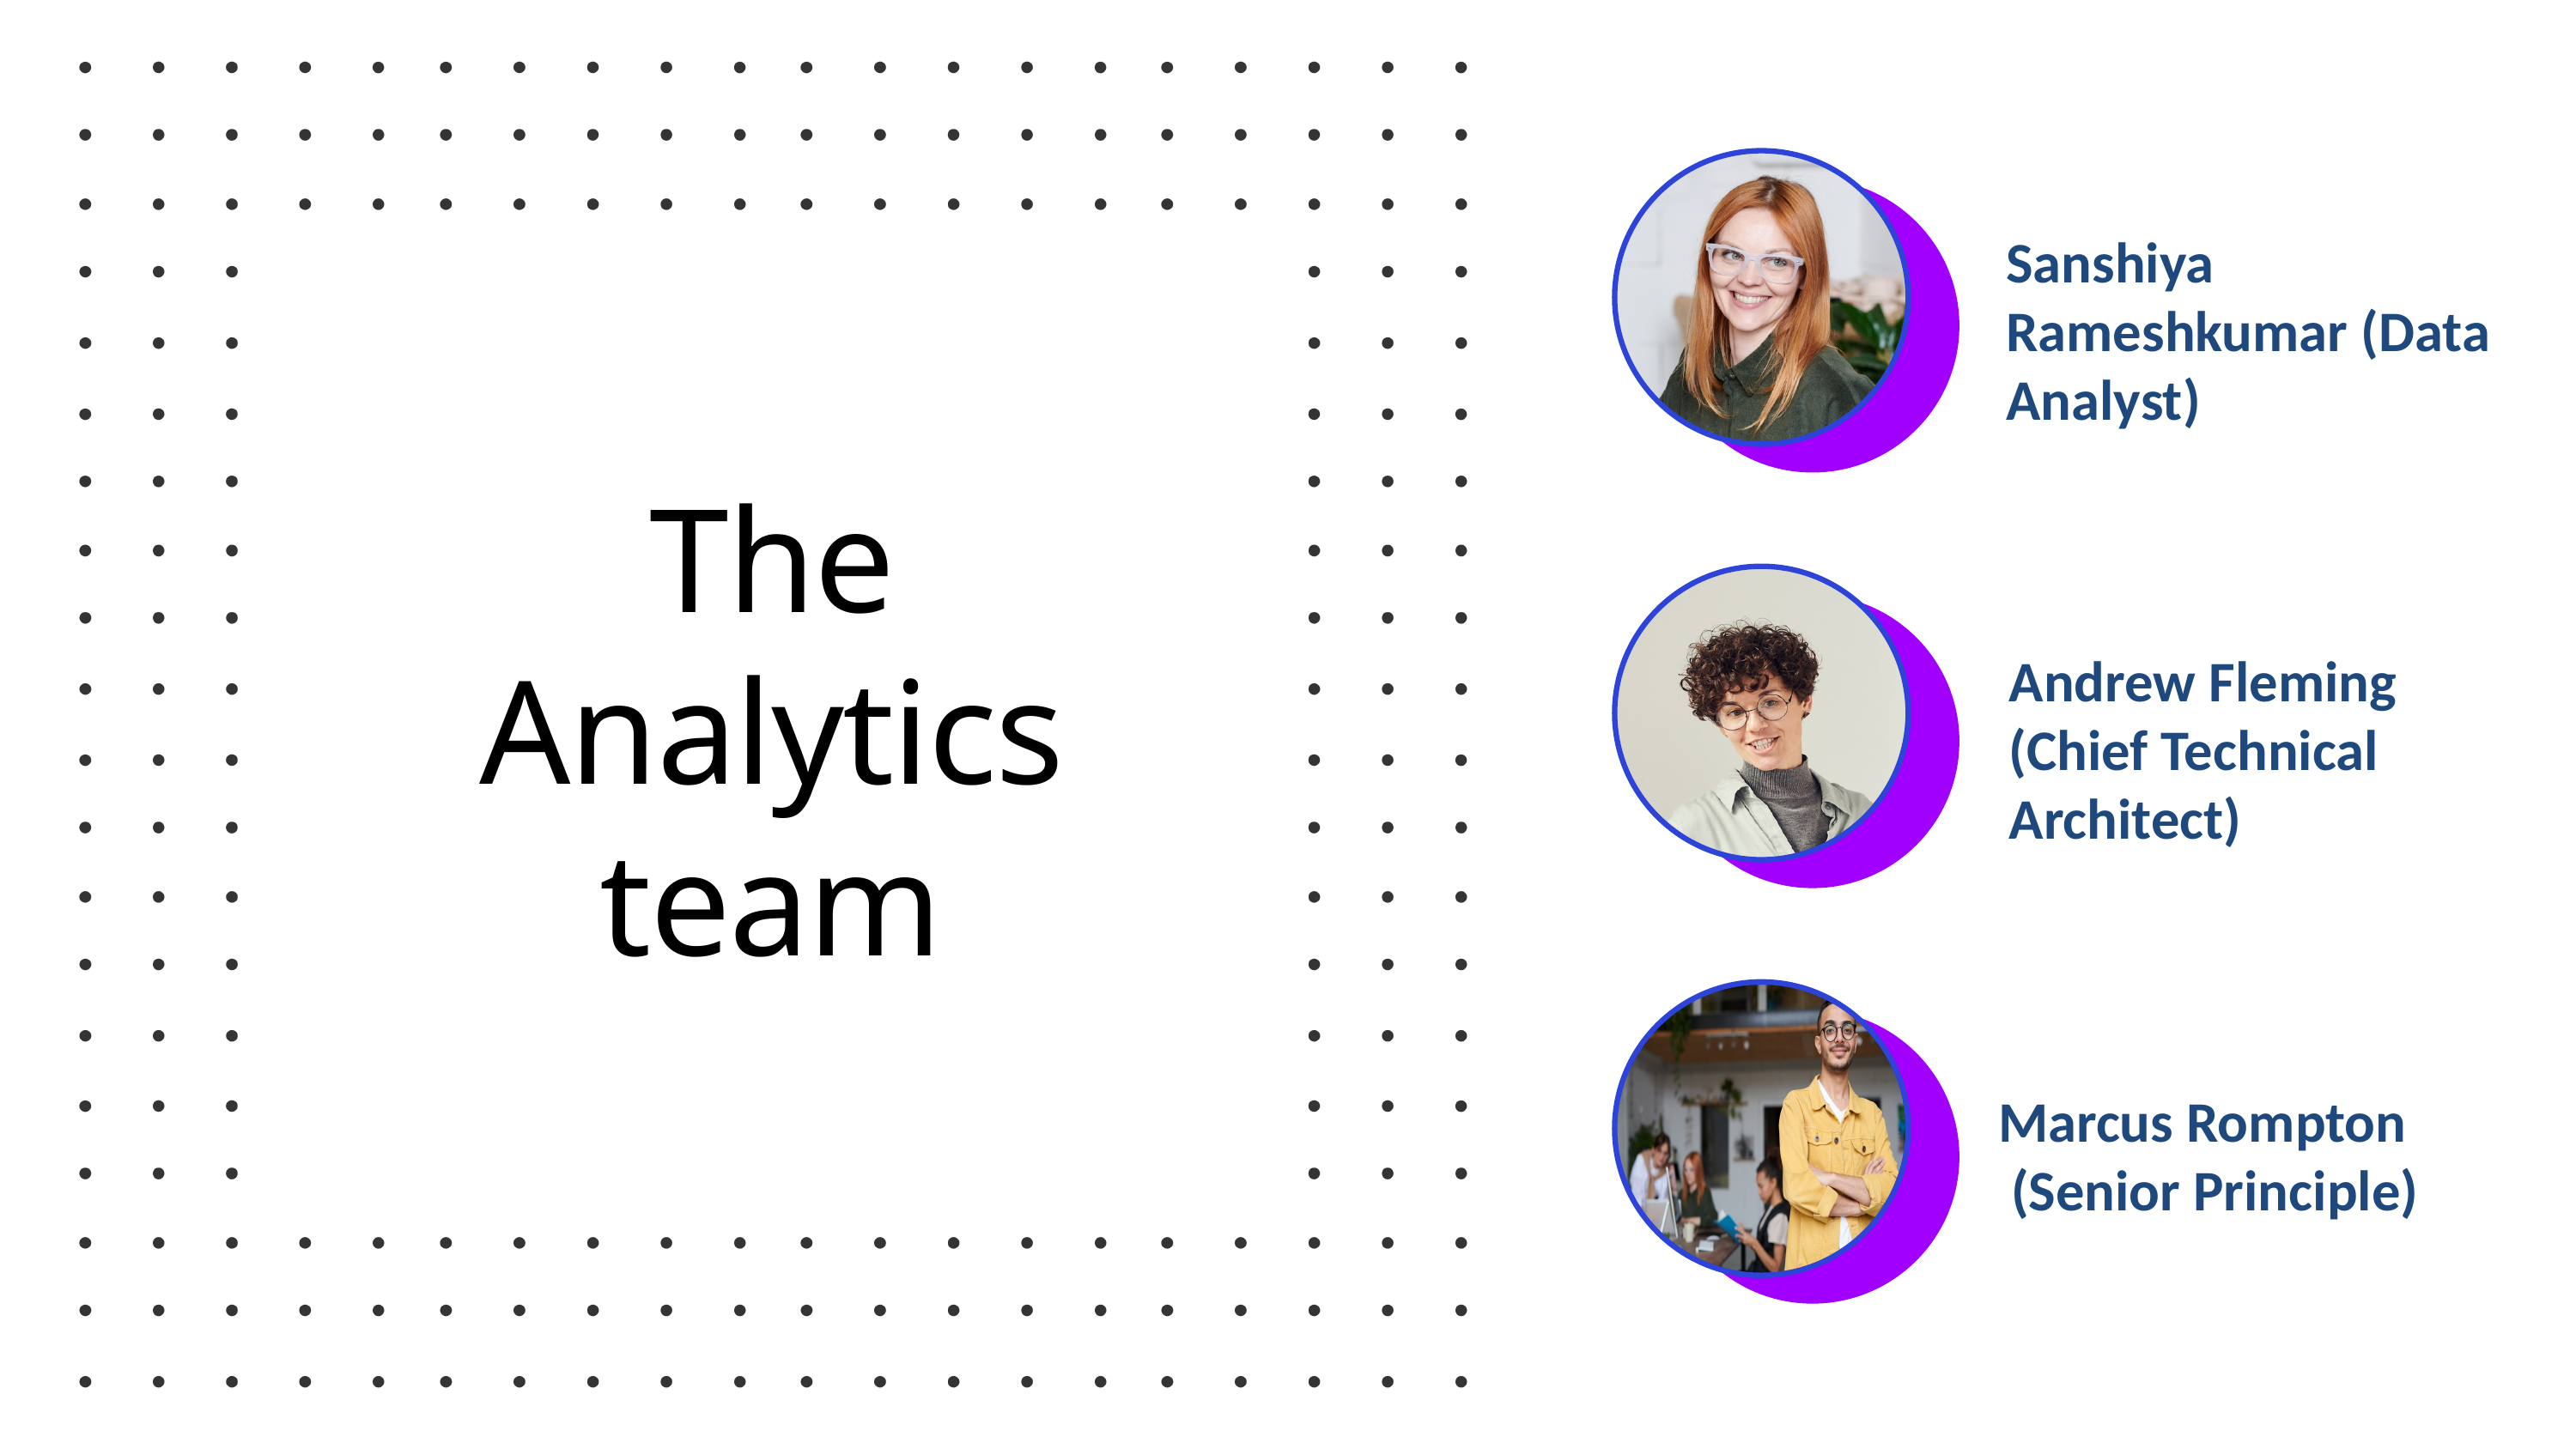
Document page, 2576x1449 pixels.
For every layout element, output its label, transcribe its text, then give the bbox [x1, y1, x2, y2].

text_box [1665, 179, 1960, 473]
text_box Andrew Fleming (Chief Technical Architect) [1996, 638, 2531, 858]
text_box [1665, 1009, 1960, 1304]
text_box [1607, 975, 1916, 1282]
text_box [1665, 594, 1960, 888]
text_box Marcus Rompton (Senior Principle) [1985, 1078, 2576, 1228]
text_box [1607, 144, 1916, 451]
text_box Sanshiya Rameshkumar (Data Analyst) [1993, 219, 2512, 438]
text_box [70, 57, 1472, 1392]
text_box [1607, 563, 1916, 863]
